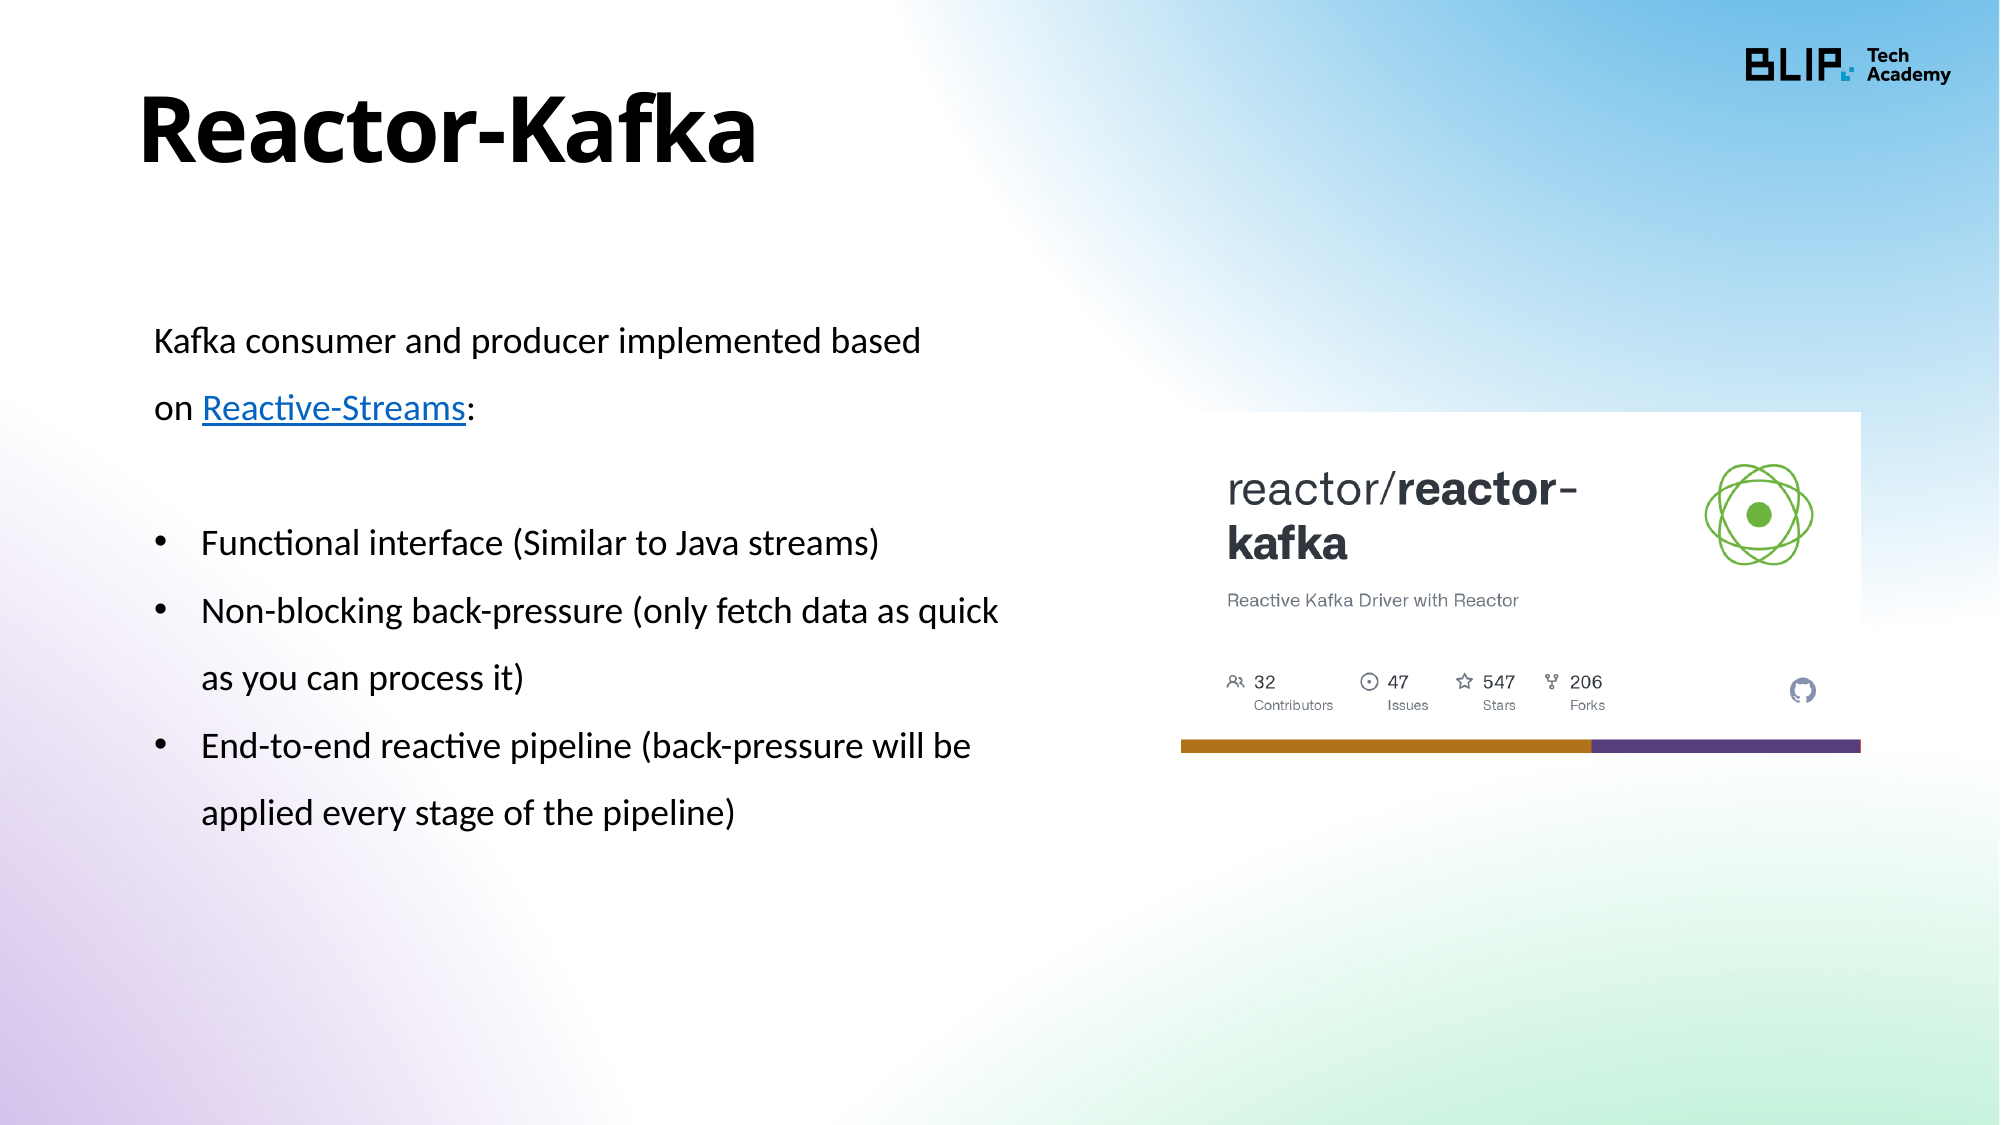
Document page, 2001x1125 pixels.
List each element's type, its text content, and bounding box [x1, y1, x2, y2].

text_box Reactor-Kafka [121, 23, 1413, 242]
text_box [121, 375, 1057, 1061]
text_box Kafka consumer and producer implemented based on Reactive-Streams: Functional interface (Similar to Java streams) Non-blocking back-pressure (only fetch data as quick as you can process it) End-to-end reactive pipeline (back-pressure will be applied every stage of the pipeline) [139, 285, 1038, 841]
picture [0, 0, 2000, 1125]
